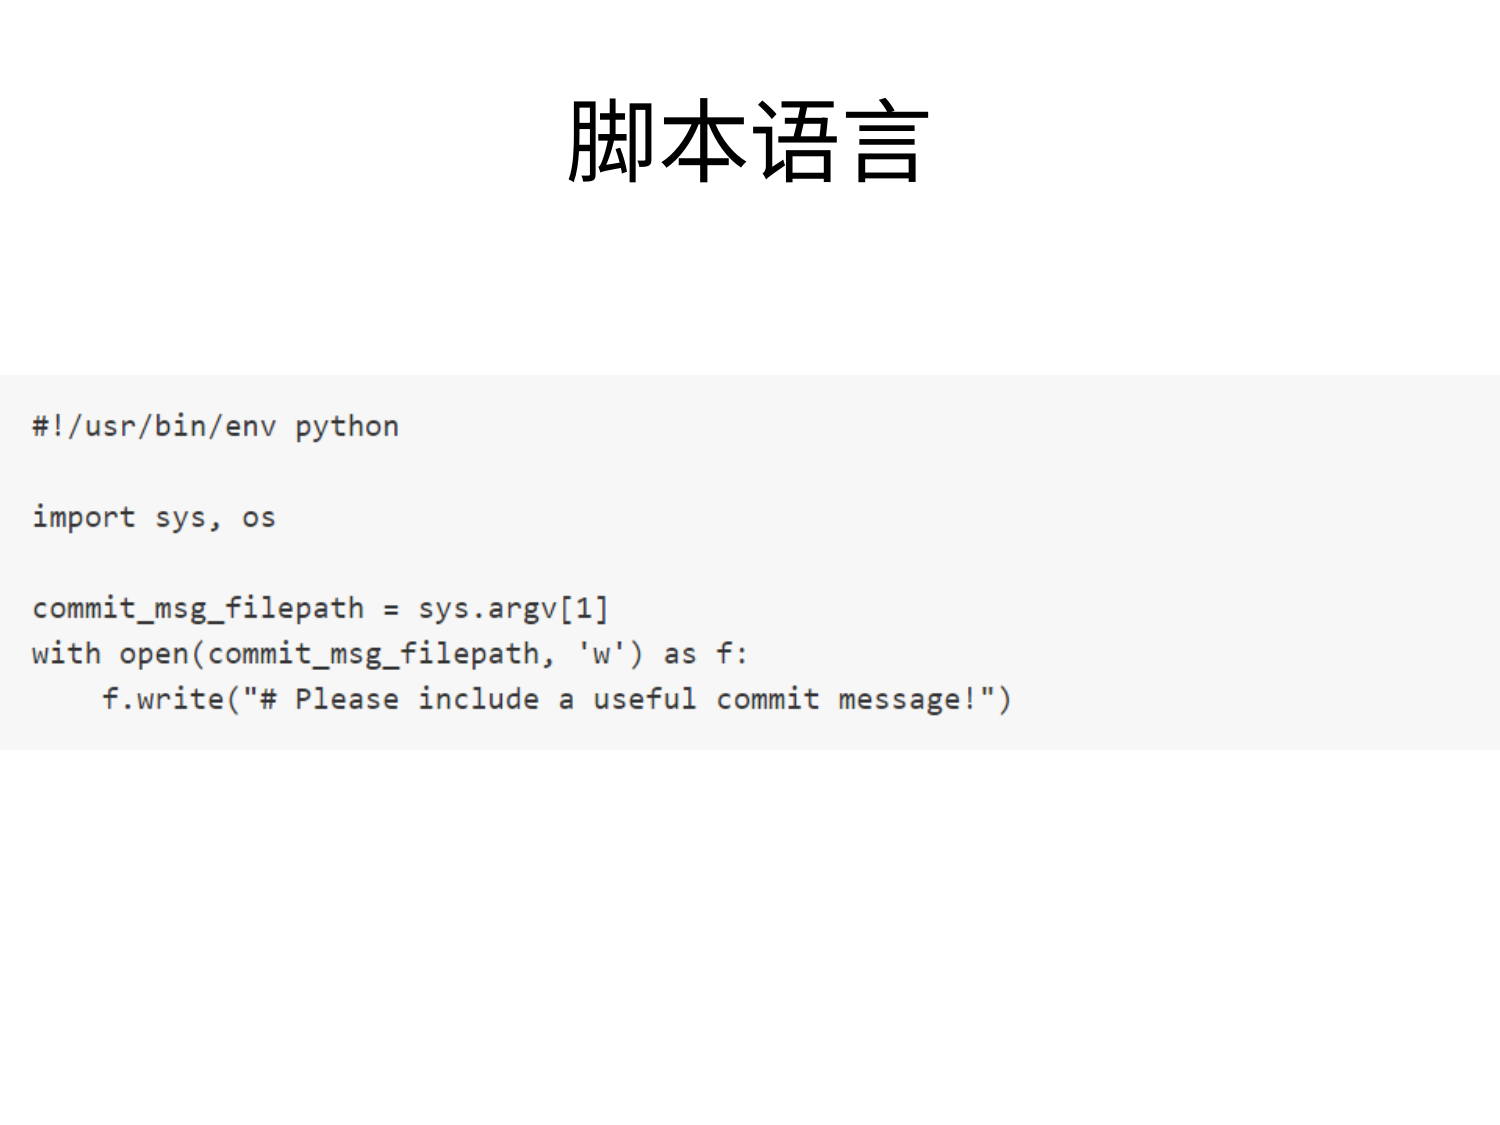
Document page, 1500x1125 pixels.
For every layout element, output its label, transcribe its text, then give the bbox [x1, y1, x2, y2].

title 脚本语言 [75, 45, 1425, 233]
picture [0, 375, 1500, 750]
